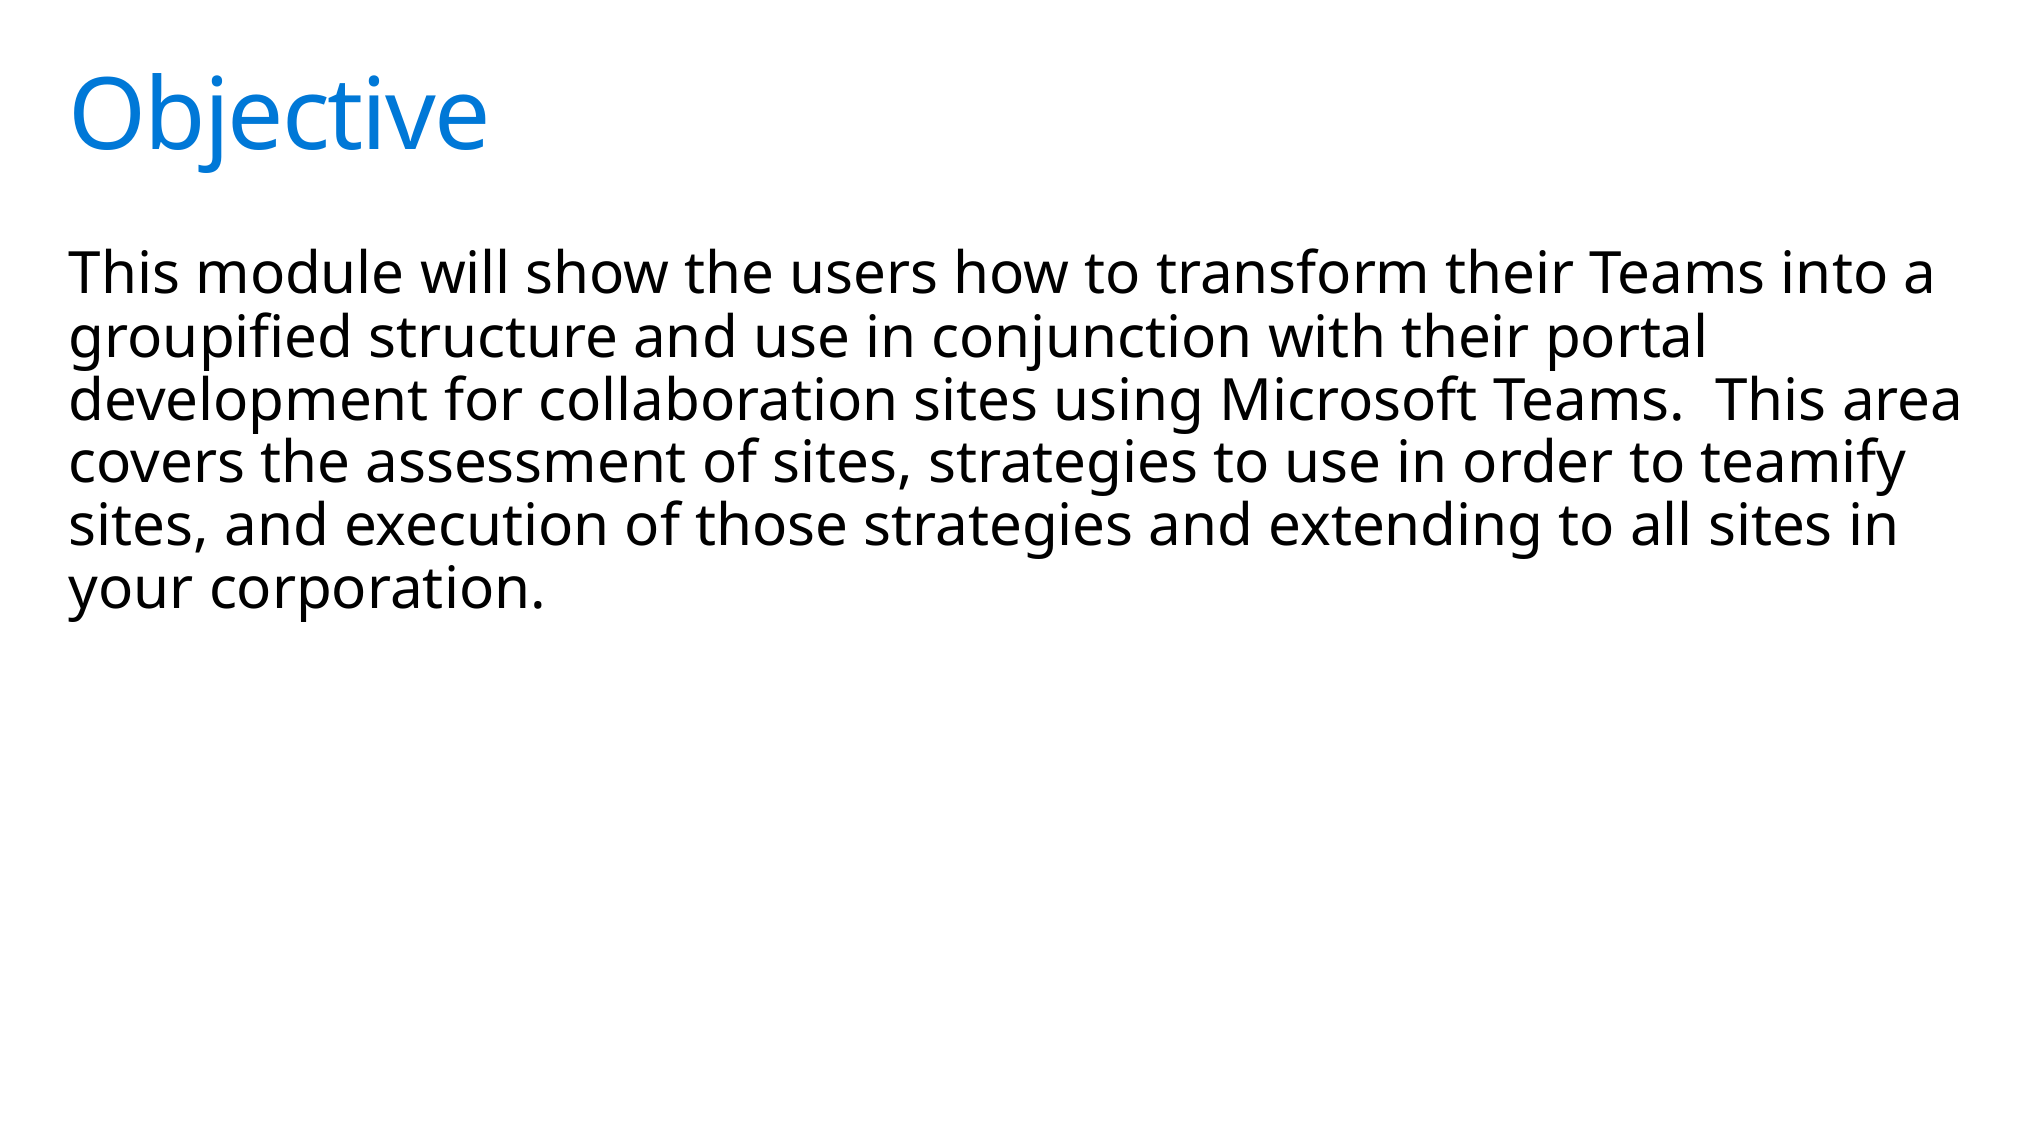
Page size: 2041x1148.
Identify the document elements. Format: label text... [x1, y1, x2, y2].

title Objective [45, 48, 1996, 199]
list This module will show the users how to transform their Teams into a groupified structure and use in conjunction with their portal development for collaboration sites using Microsoft Teams. This area covers the assessment of sites, strategies to use in order to teamify sites, and execution of those strategies and extending to all sites in your corporation. [45, 228, 1996, 641]
